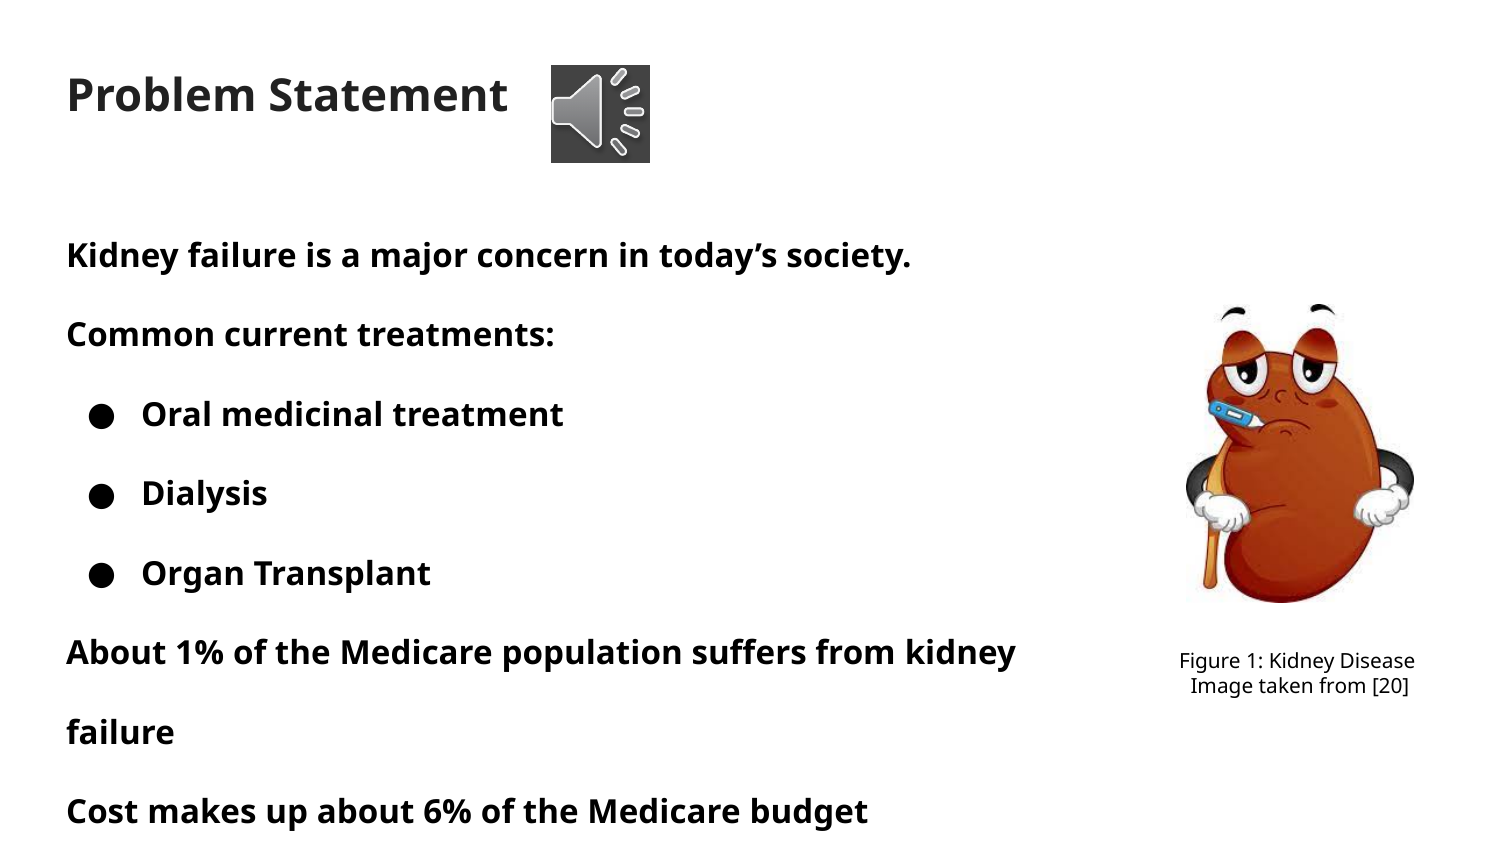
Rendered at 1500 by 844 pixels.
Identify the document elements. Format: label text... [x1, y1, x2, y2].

text_box Figure 1: Kidney Disease Image taken from [20] [1106, 641, 1494, 704]
list Kidney failure is a major concern in today’s society. Common current treatments: Oral medicinal treatment Dialysis Organ Transplant About 1% of the Medicare population suffers from kidney failure Cost makes up about 6% of the Medicare budget [51, 179, 1150, 728]
title Problem Statement [51, 50, 527, 179]
picture [1185, 303, 1414, 603]
picture [550, 64, 651, 165]
